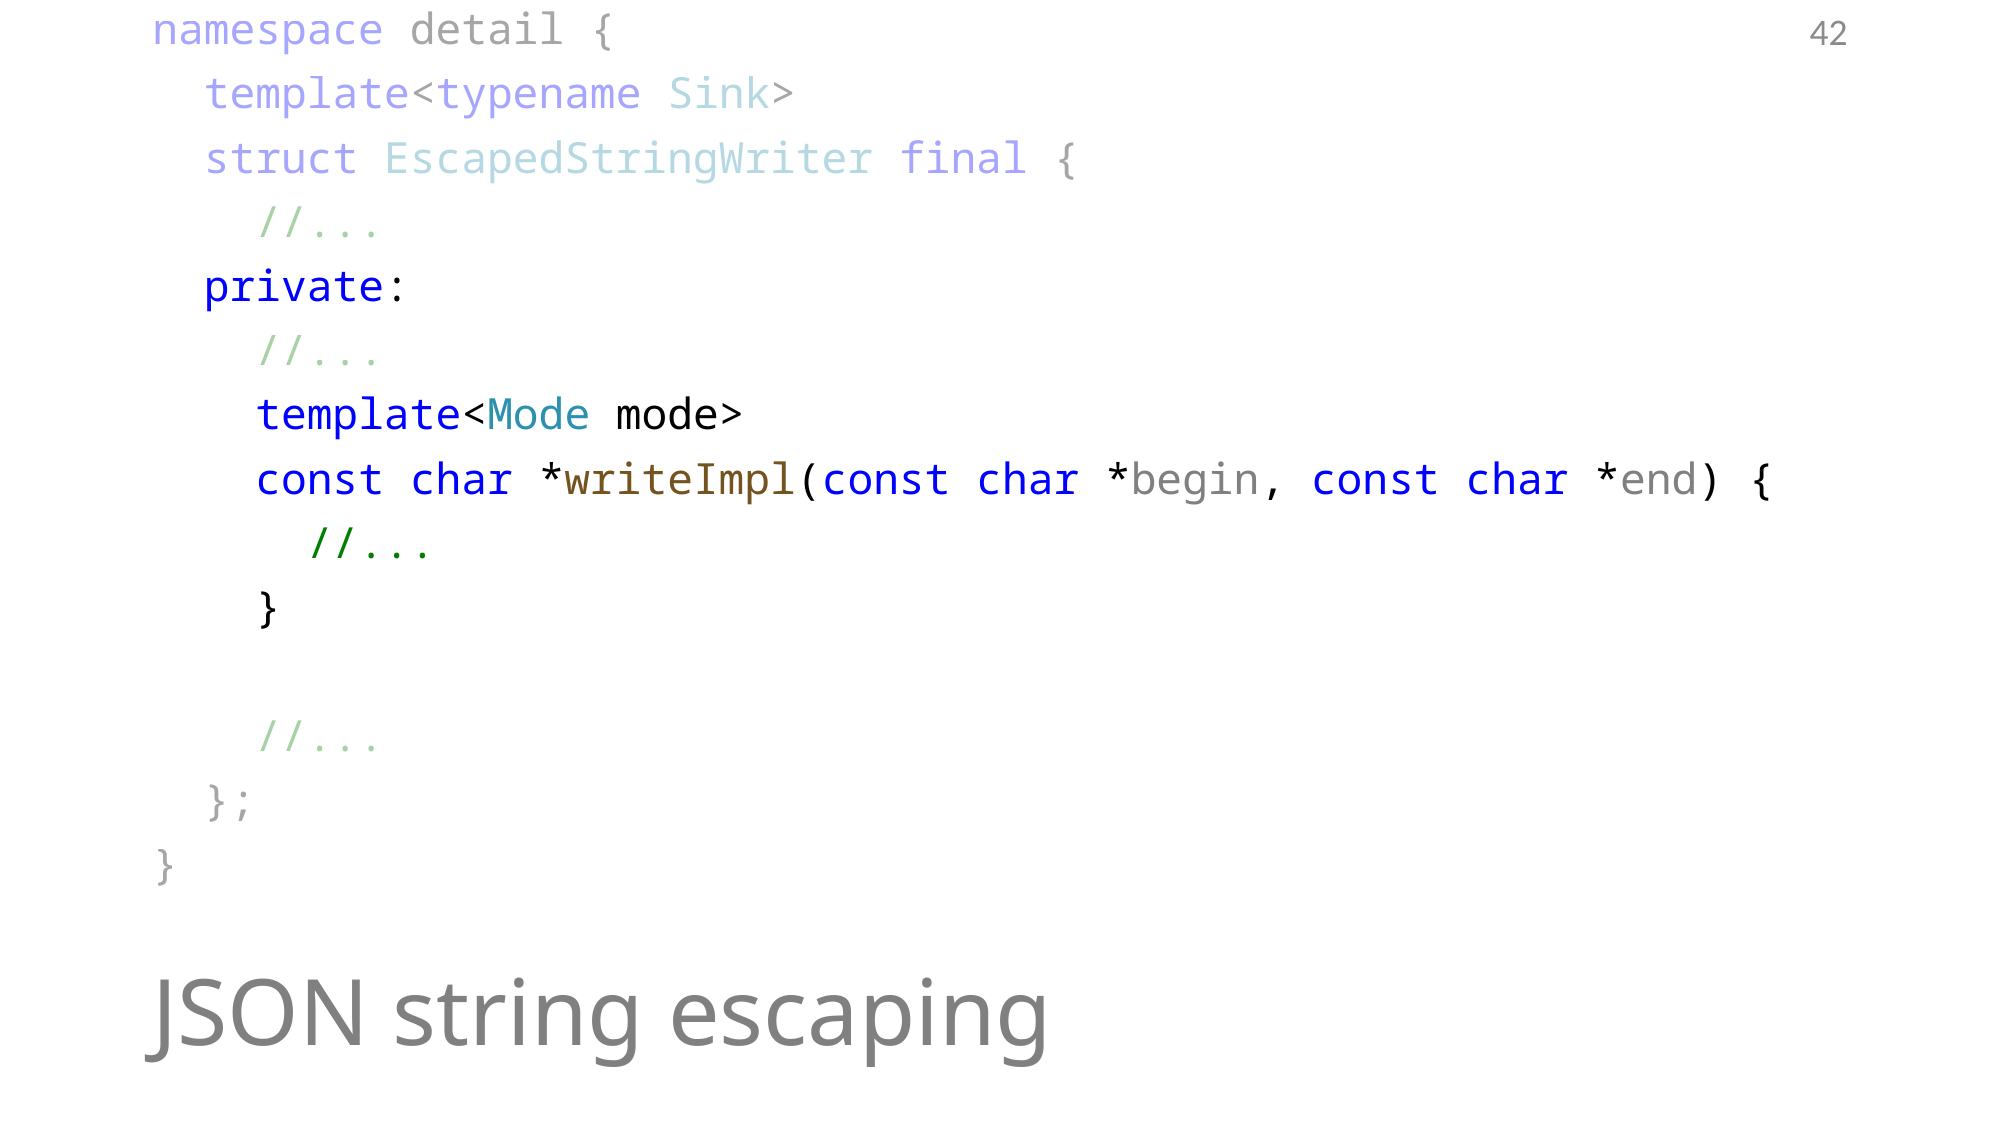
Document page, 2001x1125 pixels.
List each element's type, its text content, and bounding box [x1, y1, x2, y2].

title JSON string escaping [137, 908, 1863, 1125]
slide_number 42 [1412, 0, 1863, 60]
list namespace detail { template<typename Sink> struct EscapedStringWriter final { //... private: //... template<Mode mode> const char *writeImpl(const char *begin, const char *end) { //... } //... }; } [137, 0, 1863, 908]
